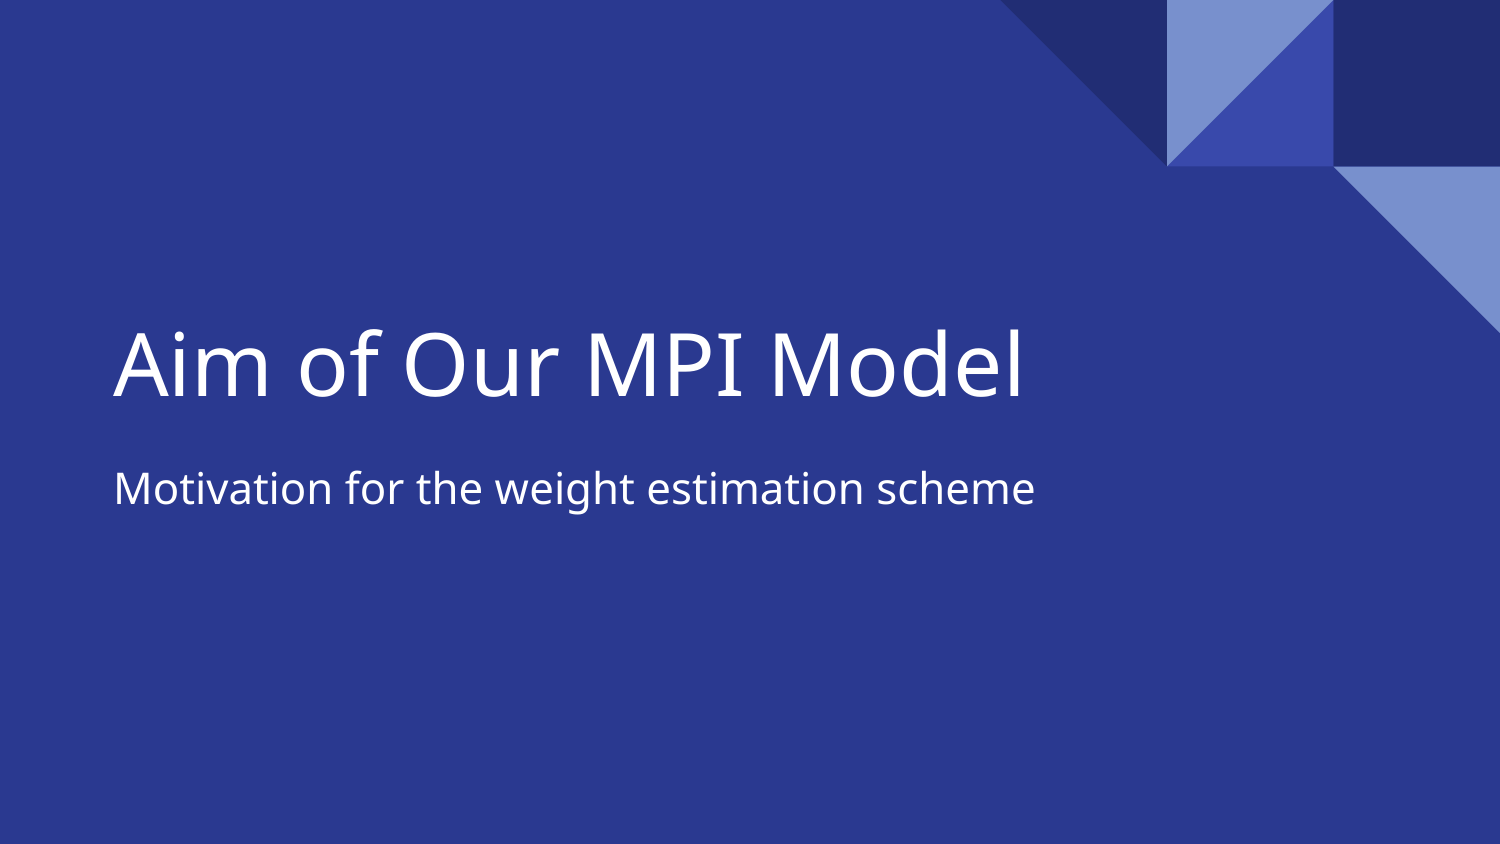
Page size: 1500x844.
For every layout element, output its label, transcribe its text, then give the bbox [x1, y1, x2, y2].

title Aim of Our MPI Model [98, 291, 1447, 429]
subtitle Motivation for the weight estimation scheme [98, 445, 1447, 517]
